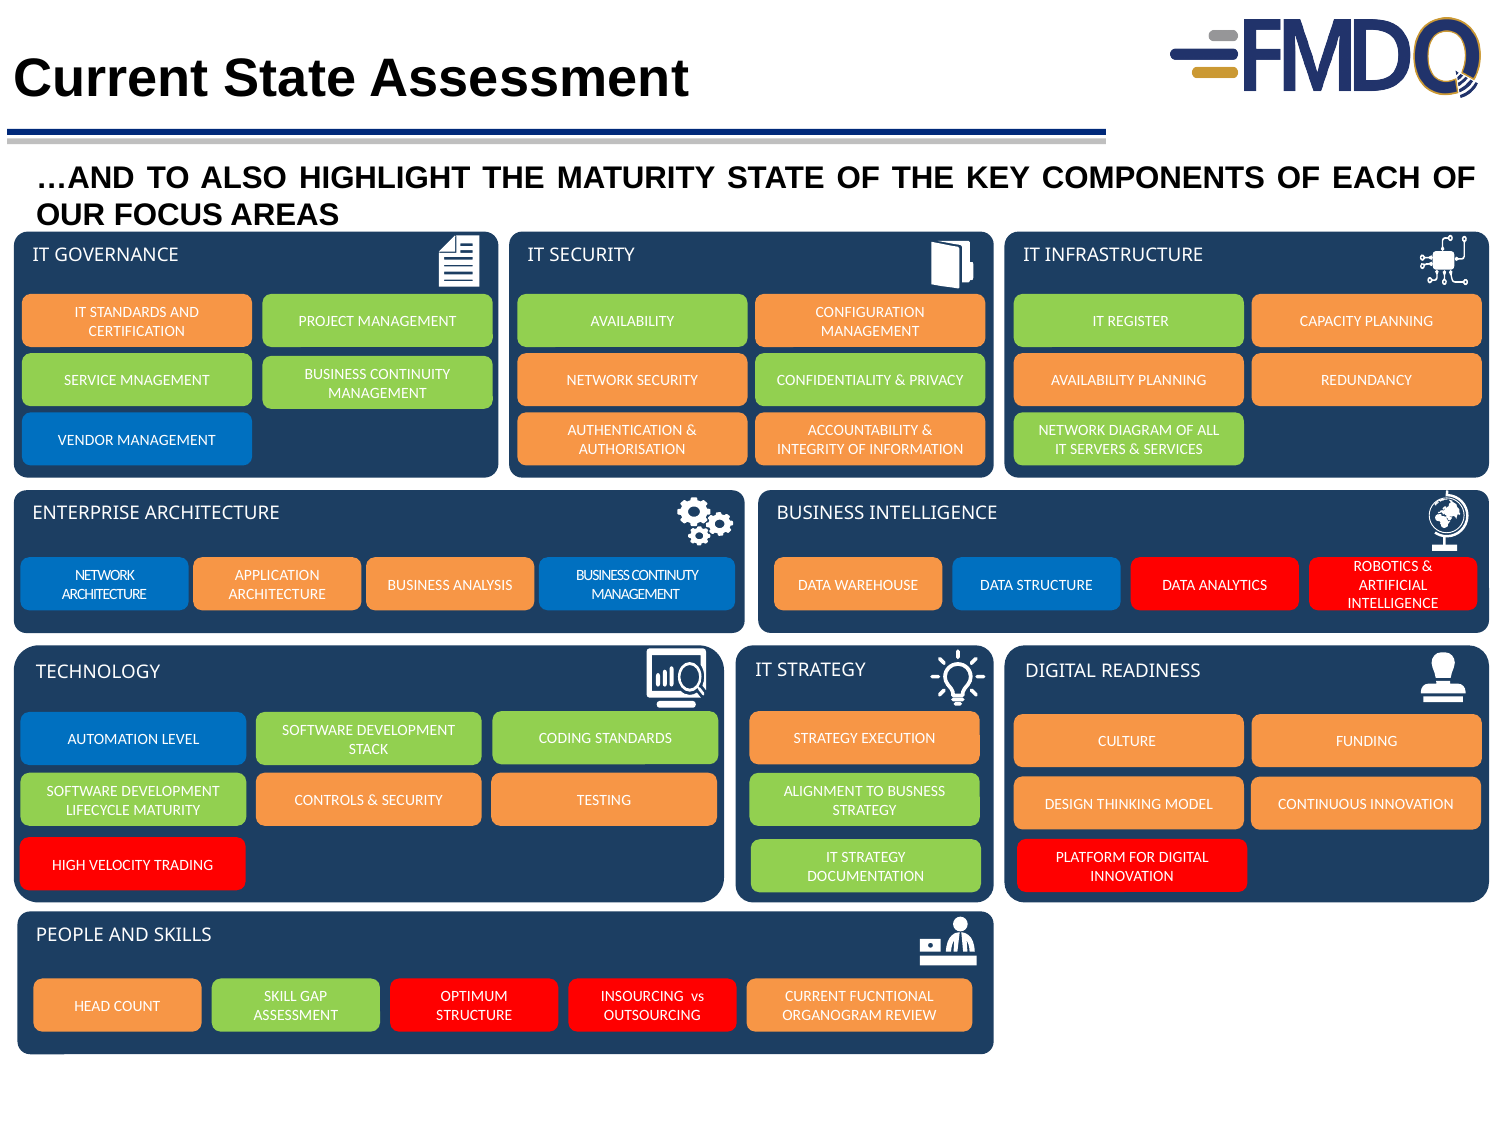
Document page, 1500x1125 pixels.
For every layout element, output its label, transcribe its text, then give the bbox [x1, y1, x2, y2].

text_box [677, 497, 734, 546]
text_box DATA ANALYTICS [1128, 555, 1302, 613]
text_box PEOPLE AND SKILLS [15, 909, 996, 1057]
text_box CODING STANDARDS [490, 709, 721, 767]
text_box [929, 649, 986, 706]
text_box AUTOMATION LEVEL [18, 709, 249, 768]
text_box IT STANDARDS AND CERTIFICATION [19, 291, 255, 350]
text_box IT REGISTER [1011, 291, 1247, 350]
text_box NETWORK ARCHITECTURE [18, 555, 191, 613]
text_box HIGH VELOCITY TRADING [17, 835, 248, 893]
text_box SOFTWARE DEVELOPMENT STACK [253, 709, 484, 768]
text_box SERVICE MNAGEMENT [19, 350, 255, 409]
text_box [931, 240, 974, 289]
text_box BUSINESS ANALYSIS [363, 555, 537, 613]
text_box ENTERPRISE ARCHITECTURE [11, 488, 747, 636]
text_box CAPACITY PLANNING [1249, 291, 1485, 350]
text_box CONTROLS & SECURITY [253, 770, 484, 828]
text_box TESTING [489, 770, 720, 828]
text_box DESIGN THINKING MODEL [1011, 774, 1247, 832]
text_box CONFIGURATION MANAGEMENT [752, 291, 988, 350]
text_box DATA WAREHOUSE [771, 555, 945, 613]
text_box BUSINESS CONTINUITY MANAGEMENT [260, 353, 495, 412]
text_box IT STRATEGY DOCUMENTATION [748, 837, 984, 895]
text_box VENDOR MANAGEMENT [19, 410, 255, 468]
text_box [945, 916, 975, 952]
text_box [919, 955, 977, 966]
text_box IT INFRASTRUCTURE [1002, 229, 1492, 480]
text_box [919, 938, 941, 952]
text_box SOFTWARE DEVELOPMENT LIFECYCLE MATURITY [18, 770, 249, 828]
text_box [1428, 490, 1469, 552]
text_box CONTINUOUS INNOVATION [1248, 774, 1484, 832]
text_box AUTHENTICATION & AUTHORISATION [515, 410, 750, 468]
text_box CULTURE [1011, 711, 1247, 770]
text_box INSOURCING vs OUTSOURCING [566, 976, 739, 1034]
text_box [646, 648, 707, 708]
text_box BUSINESS INTELLIGENCE [756, 488, 1492, 636]
text_box OPTIMUM STRUCTURE [387, 976, 561, 1034]
text_box DIGITAL READINESS [1002, 643, 1492, 905]
text_box DATA STRUCTURE [950, 555, 1123, 613]
text_box FUNDING [1249, 711, 1485, 770]
text_box PROJECT MANAGEMENT [260, 291, 495, 350]
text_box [1419, 234, 1469, 286]
text_box ALIGNMENT TO BUSNESS STRATEGY [747, 770, 982, 829]
text_box IT GOVERNANCE [11, 229, 501, 480]
title Current State Assessment [12, 49, 1252, 125]
text_box ROBOTICS & ARTIFICIAL INTELLIGENCE [1306, 555, 1480, 613]
text_box STRATEGY EXECUTION [747, 709, 982, 767]
text_box AVAILABILITY [515, 291, 750, 350]
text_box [1420, 652, 1466, 703]
text_box NETWORK SECURITY [515, 350, 750, 409]
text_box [438, 235, 480, 287]
text_box IT SECURITY [507, 229, 996, 480]
text_box ACCOUNTABILITY & INTEGRITY OF INFORMATION [752, 410, 988, 468]
text_box NETWORK DIAGRAM OF ALL IT SERVERS & SERVICES [1011, 410, 1247, 468]
picture [1170, 17, 1481, 98]
text_box AVAILABILITY PLANNING [1011, 350, 1247, 409]
text_box CONFIDENTIALITY & PRIVACY [752, 350, 988, 409]
text_box CURRENT FUCNTIONAL ORGANOGRAM REVIEW [744, 976, 975, 1034]
text_box SKILL GAP ASSESSMENT [209, 976, 383, 1034]
text_box TECHNOLOGY [11, 643, 727, 905]
text_box HEAD COUNT [31, 976, 204, 1034]
text_box REDUNDANCY [1249, 350, 1485, 409]
text_box BUSINESS CONTINUTY MANAGEMENT [536, 555, 738, 613]
text_box PLATFORM FOR DIGITAL INNOVATION [1014, 836, 1250, 895]
text_box …AND TO ALSO HIGHLIGHT THE MATURITY STATE OF THE KEY COMPONENTS OF EACH OF OUR FOCUS AREAS [24, 150, 1489, 238]
text_box APPLICATION ARCHITECTURE [191, 555, 364, 613]
text_box IT STRATEGY [733, 643, 996, 905]
